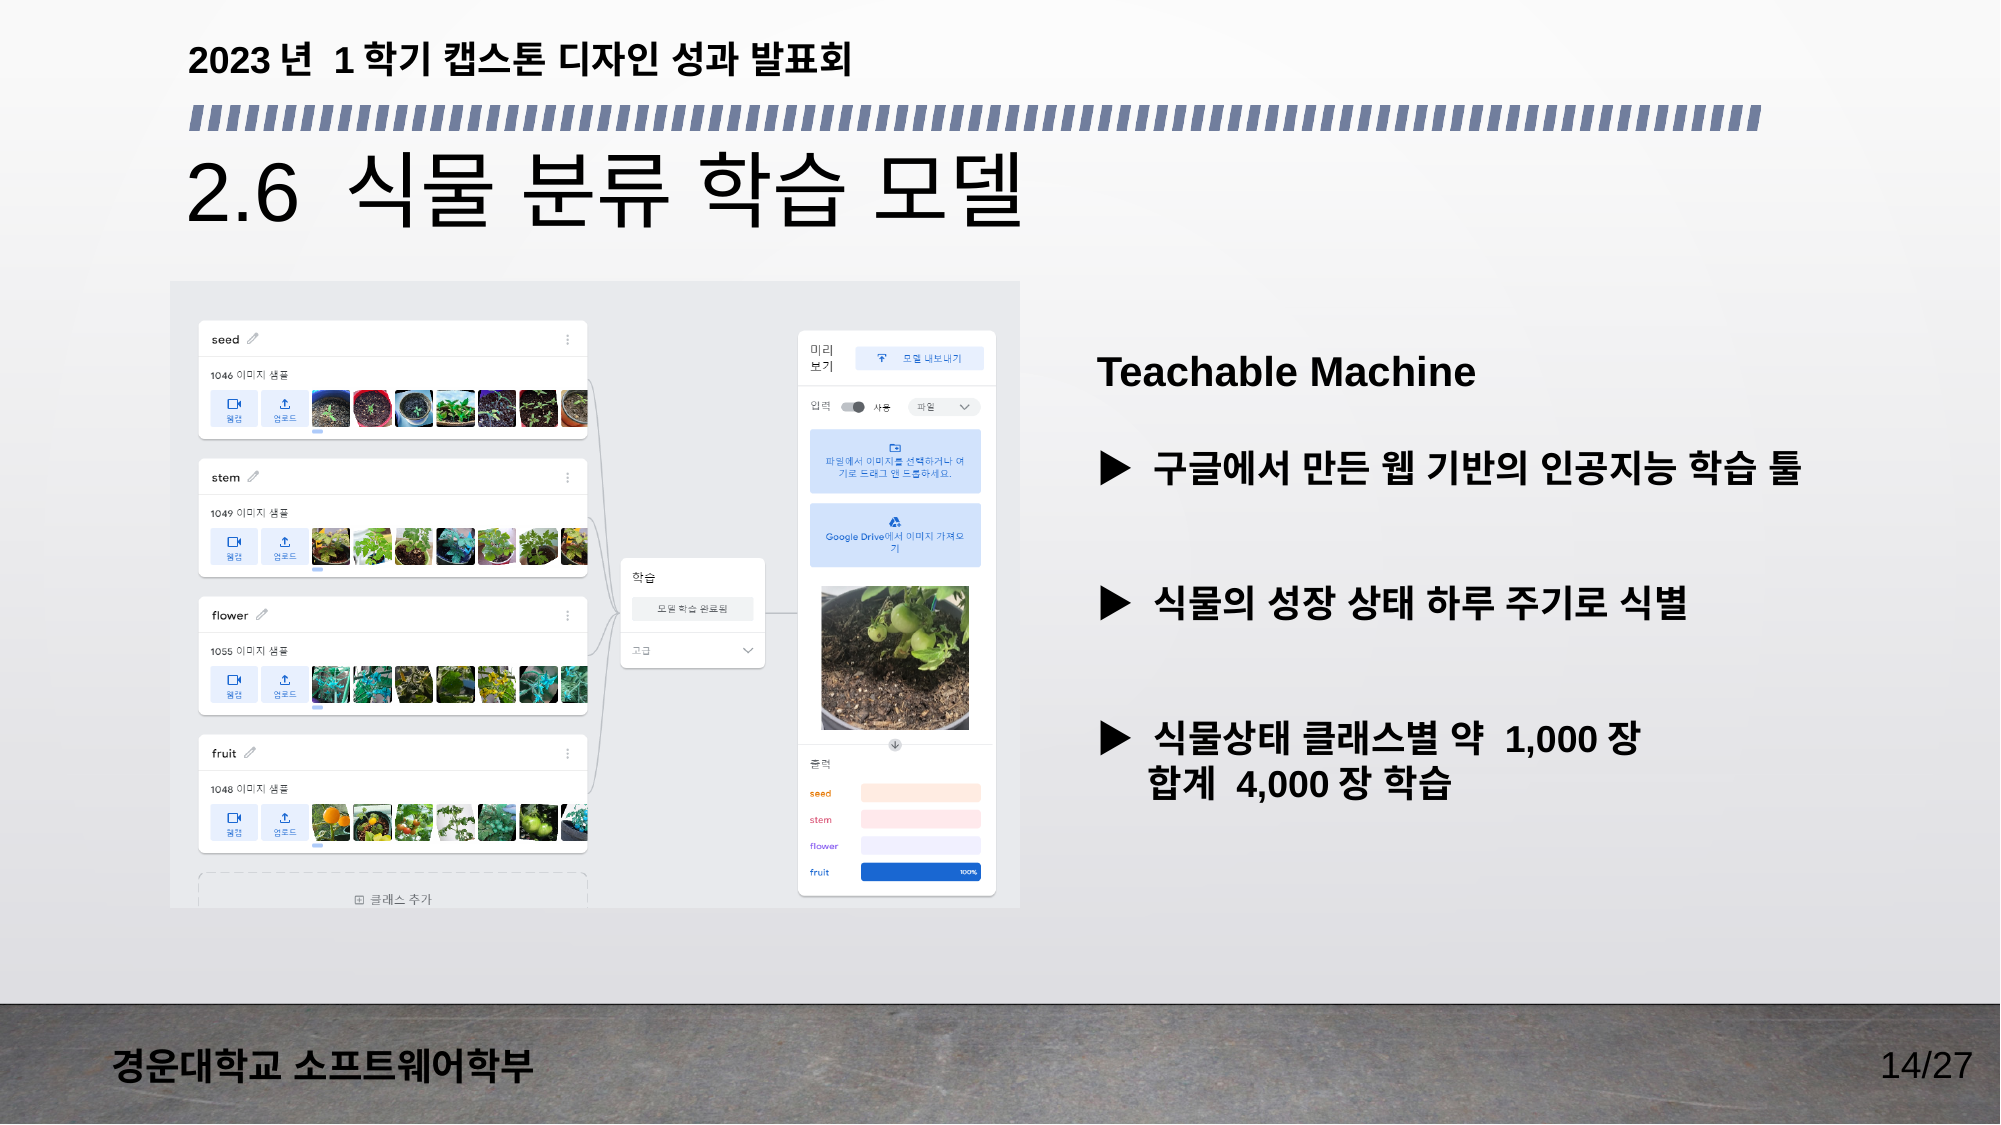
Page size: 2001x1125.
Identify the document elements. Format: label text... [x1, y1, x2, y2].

text_box Teachable Machine ▶ 구글에서 만든 웹 기반의 인공지능 학습 툴 ▶ 식물의 성장 상태 하루 주기로 식별 ▶ 식물상태 클래스별 약 1,000장 합계 4,000장 학습 [1082, 337, 1886, 858]
text_box 14/27 [1865, 1033, 2000, 1094]
text_box 2.6 식물 분류 학습 모델 [170, 130, 1179, 246]
text_box 경운대학교 소프트웨어학부 [96, 1035, 603, 1096]
text_box 2023년 1학기 캡스톤 디자인 성과 발표회 [173, 28, 911, 89]
picture [170, 281, 1020, 908]
picture [0, 1004, 2000, 1124]
